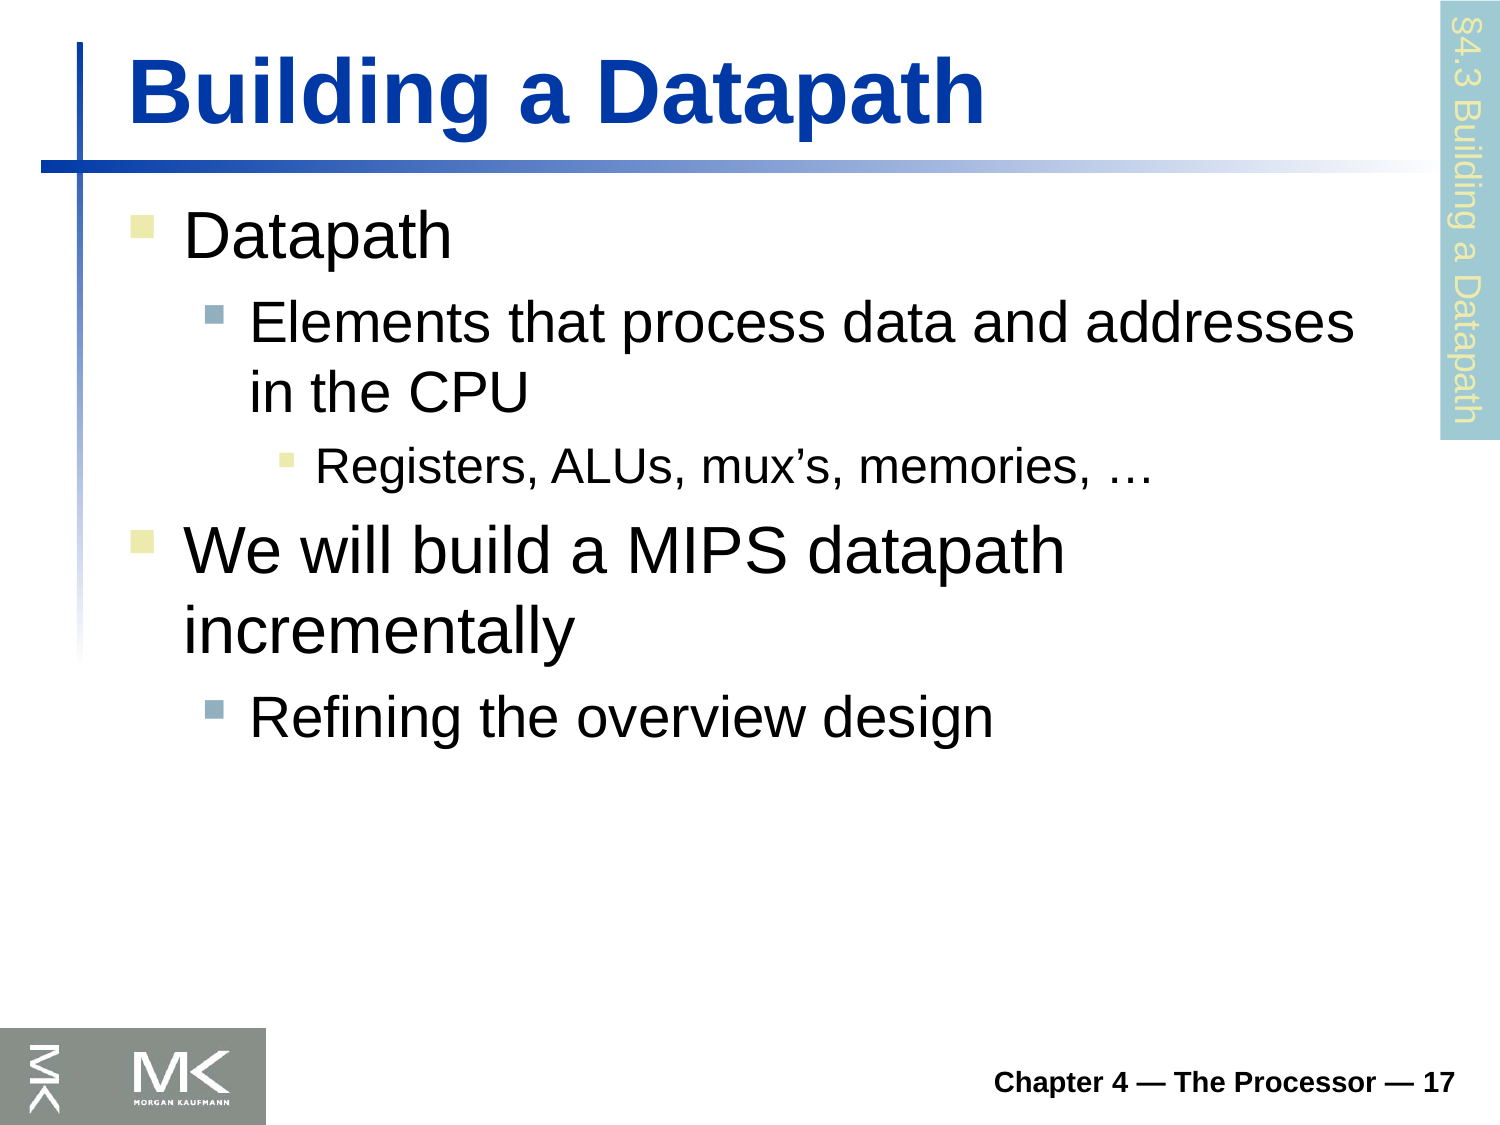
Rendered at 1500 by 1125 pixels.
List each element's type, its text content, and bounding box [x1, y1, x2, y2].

title Building a Datapath [112, 23, 1440, 149]
text_box §4.3 Building a Datapath [1440, 0, 1500, 440]
picture [0, 1028, 266, 1125]
footer Chapter 4 — The Processor — 17 [277, 1046, 1471, 1106]
list Datapath Elements that process data and addresses in the CPU Registers, ALUs, mux’s, memories, … We will build a MIPS datapath incrementally Refining the overview design [112, 184, 1469, 1024]
